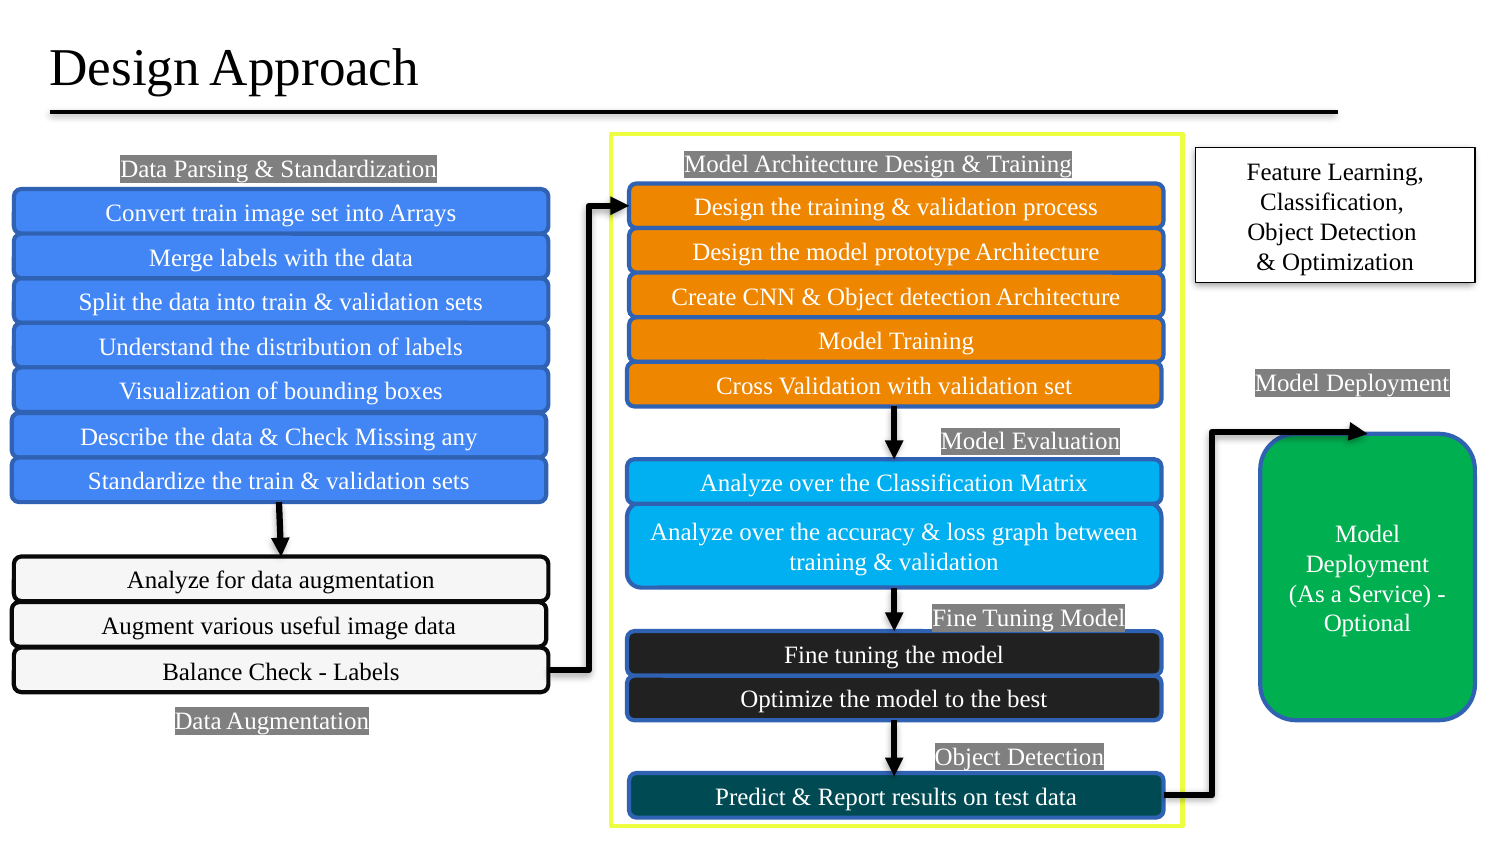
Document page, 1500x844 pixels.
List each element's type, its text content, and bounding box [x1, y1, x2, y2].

title Design Approach [34, 17, 1433, 112]
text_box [11, 133, 1476, 827]
